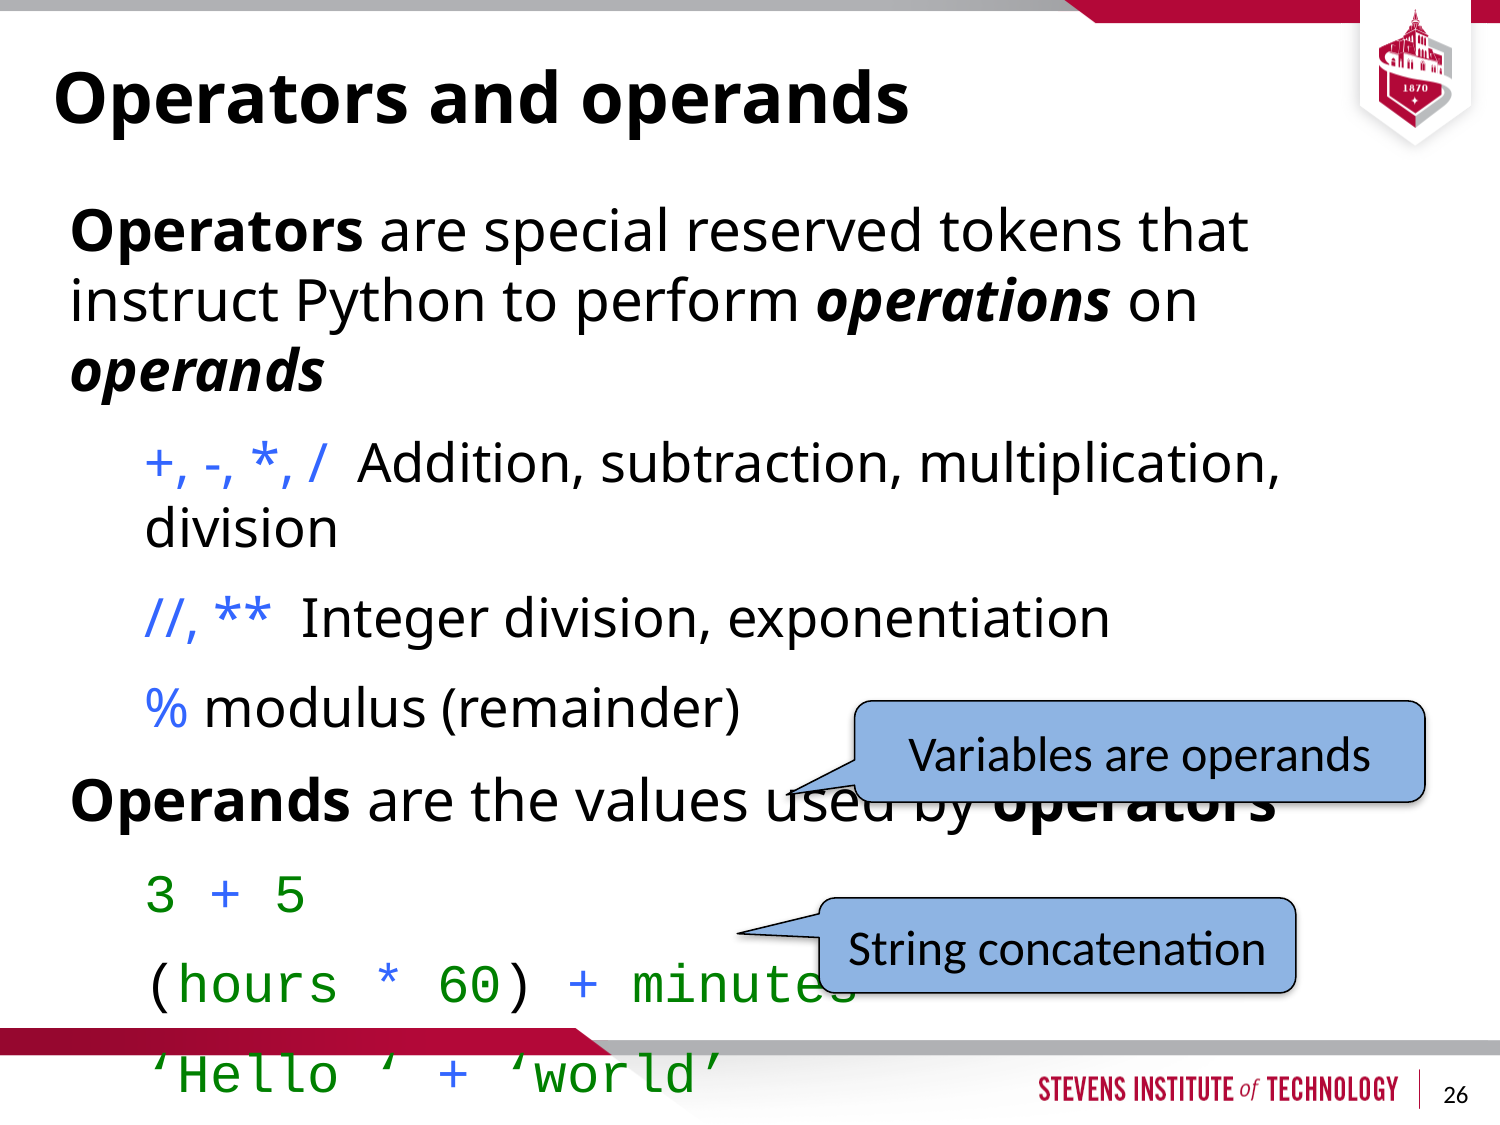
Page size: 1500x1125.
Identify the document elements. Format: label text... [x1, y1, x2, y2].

title Operators and operands [37, 45, 1338, 150]
text_box Variables are operands [785, 700, 1426, 803]
list Operators are special reserved tokens that instruct Python to perform operations on operands +, -, *, / Addition, subtraction, multiplication, division //, ** Integer division, exponentiation % modulus (remainder) Operands are the values used by operators 3 + 5 (hours * 60) + minutes ‘Hello ‘ + ‘world’ [55, 186, 1443, 927]
slide_number 26 [1428, 1071, 1490, 1108]
text_box String concatenation [736, 897, 1297, 994]
picture [0, 0, 1500, 160]
picture [0, 1028, 1500, 1125]
